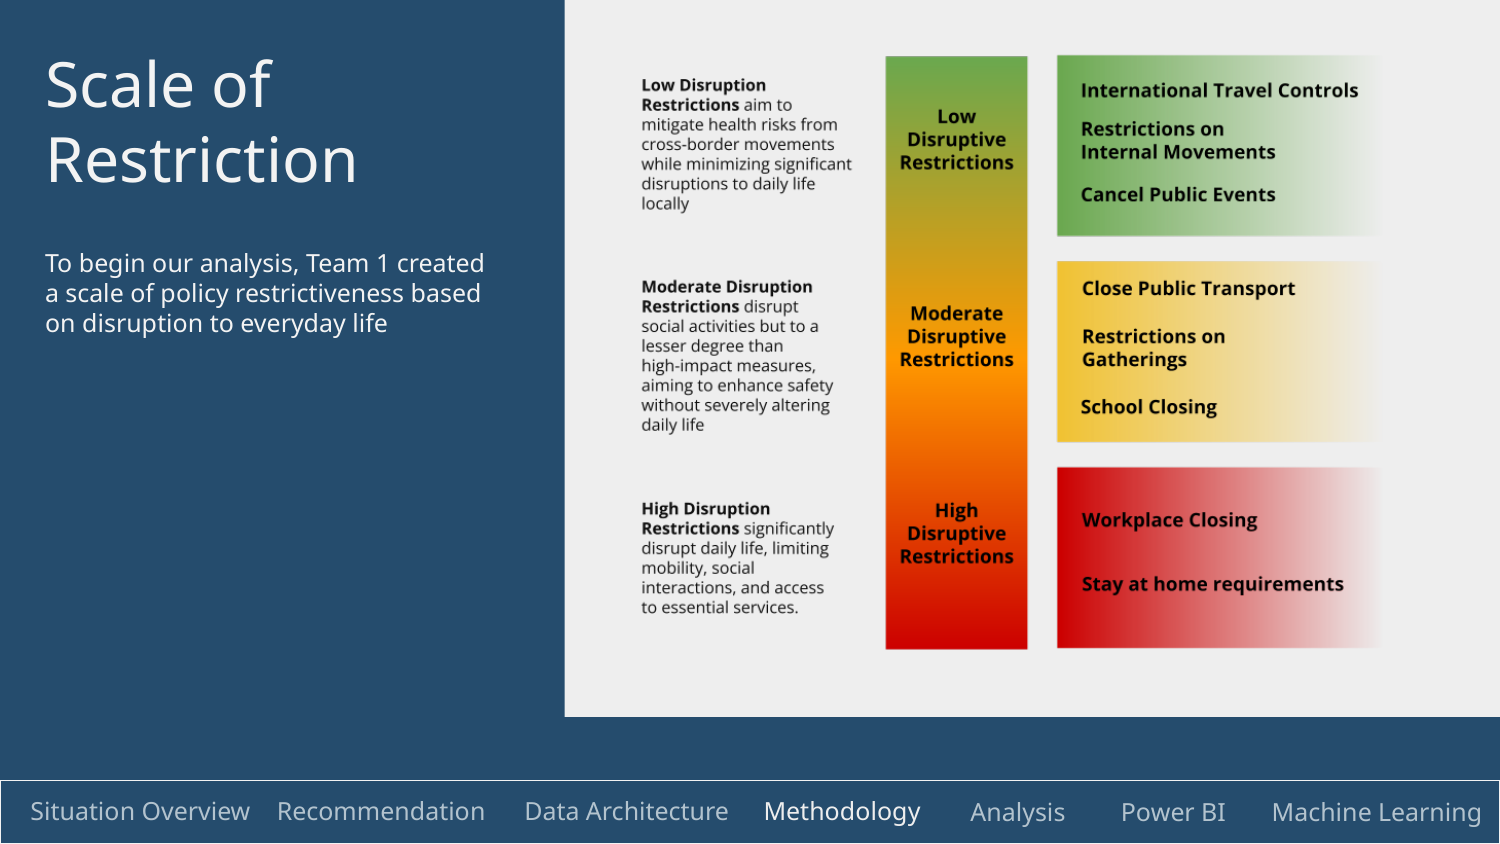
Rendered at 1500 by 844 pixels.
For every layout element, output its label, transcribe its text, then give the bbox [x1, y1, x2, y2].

text_box Recommendation [257, 780, 501, 844]
title Scale of Restriction es Schwab Revenue Growth Over time [30, 30, 559, 414]
text_box Methodology [692, 780, 936, 844]
text_box Power BI [1105, 781, 1256, 842]
picture [564, 0, 1500, 718]
text_box To begin our analysis, Team 1 created a scale of policy restrictiveness based on disruption to everyday life [30, 233, 519, 510]
text_box Machine Learning [1256, 781, 1500, 842]
text_box [936, 780, 1256, 844]
text_box Situation Overview [0, 780, 257, 844]
text_box Analysis [955, 781, 1105, 842]
text_box Data Architecture [501, 780, 692, 844]
